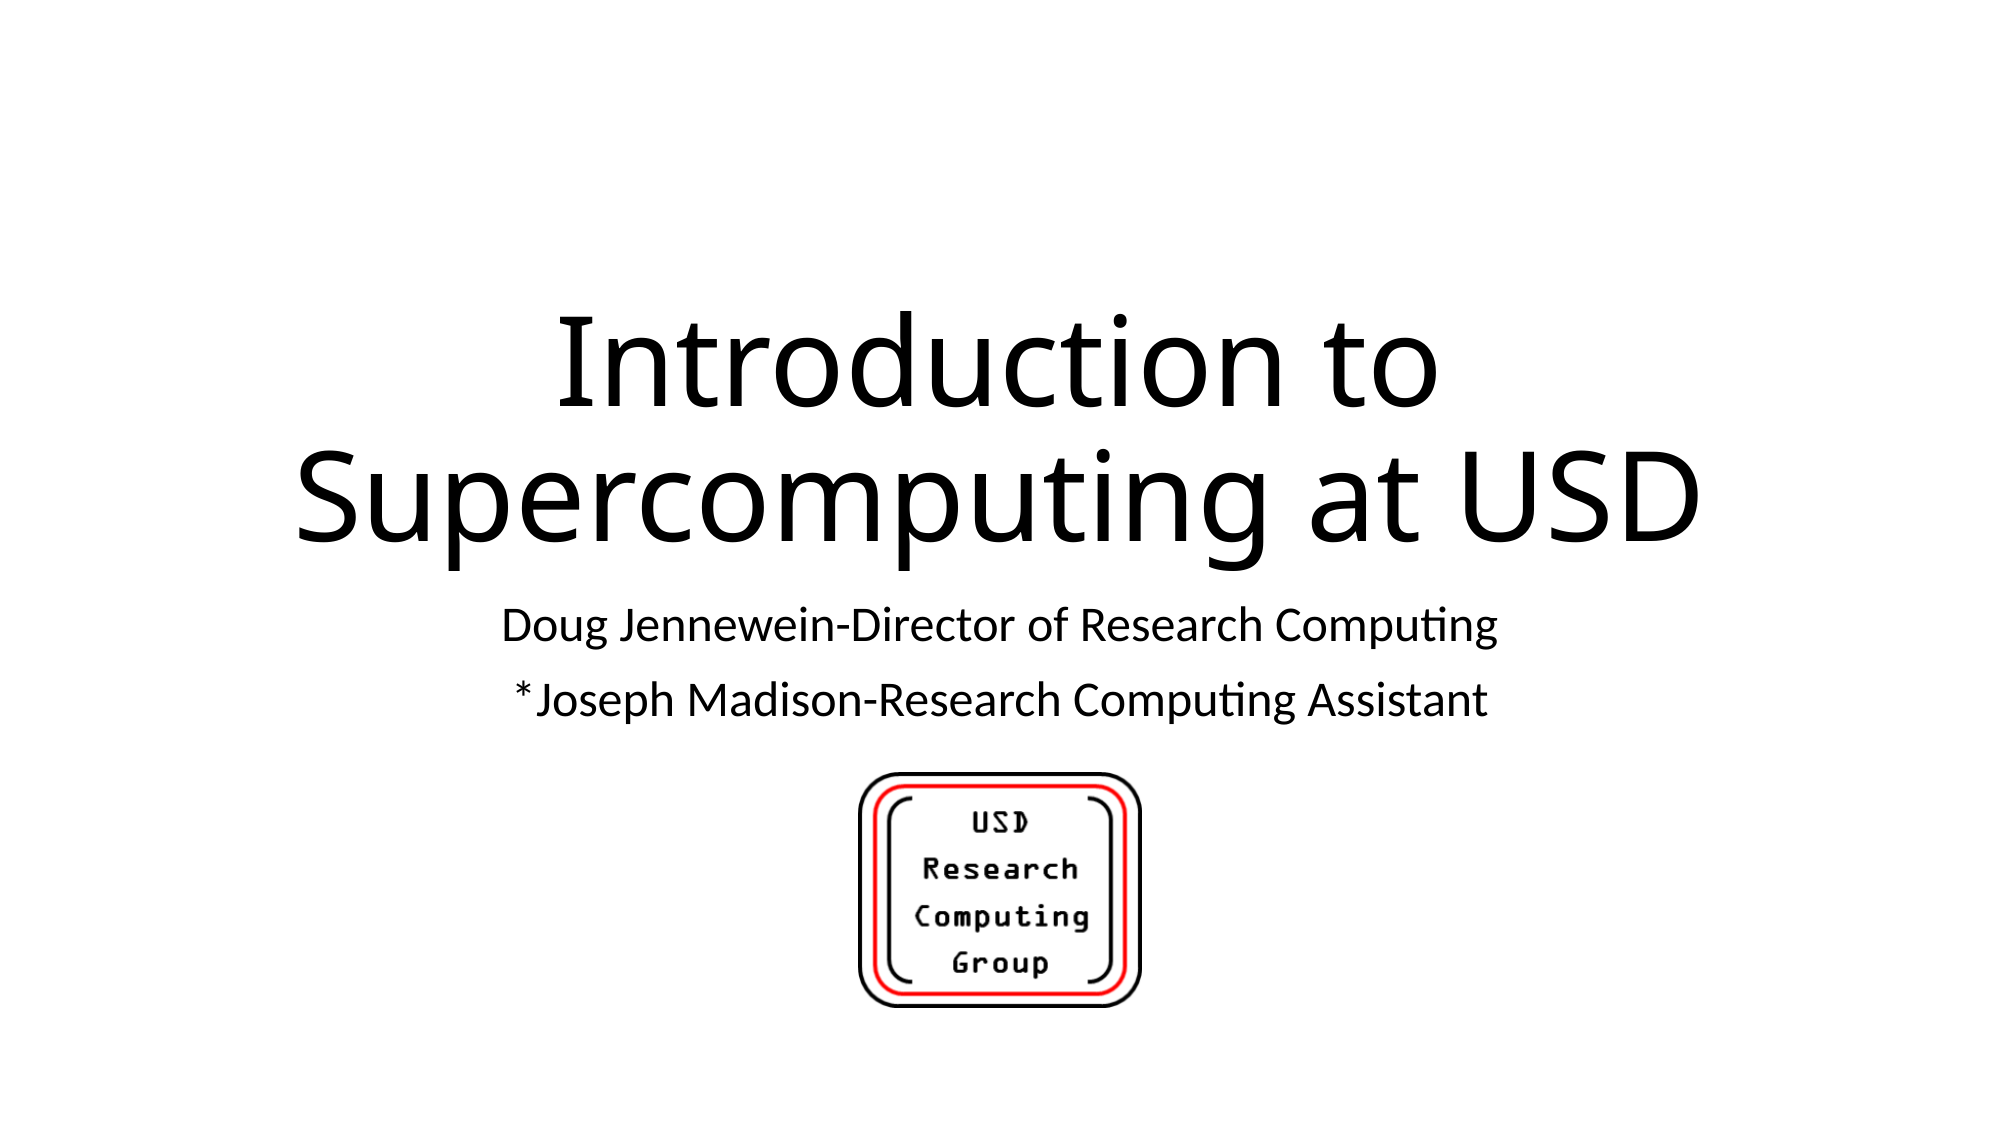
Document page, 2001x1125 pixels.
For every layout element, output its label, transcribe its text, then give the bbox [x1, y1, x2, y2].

subtitle Doug Jennewein-Director of Research Computing *Joseph Madison-Research Computing Assistant [249, 590, 1750, 863]
title Introduction to Supercomputing at USD [249, 184, 1750, 576]
picture [858, 772, 1142, 1008]
